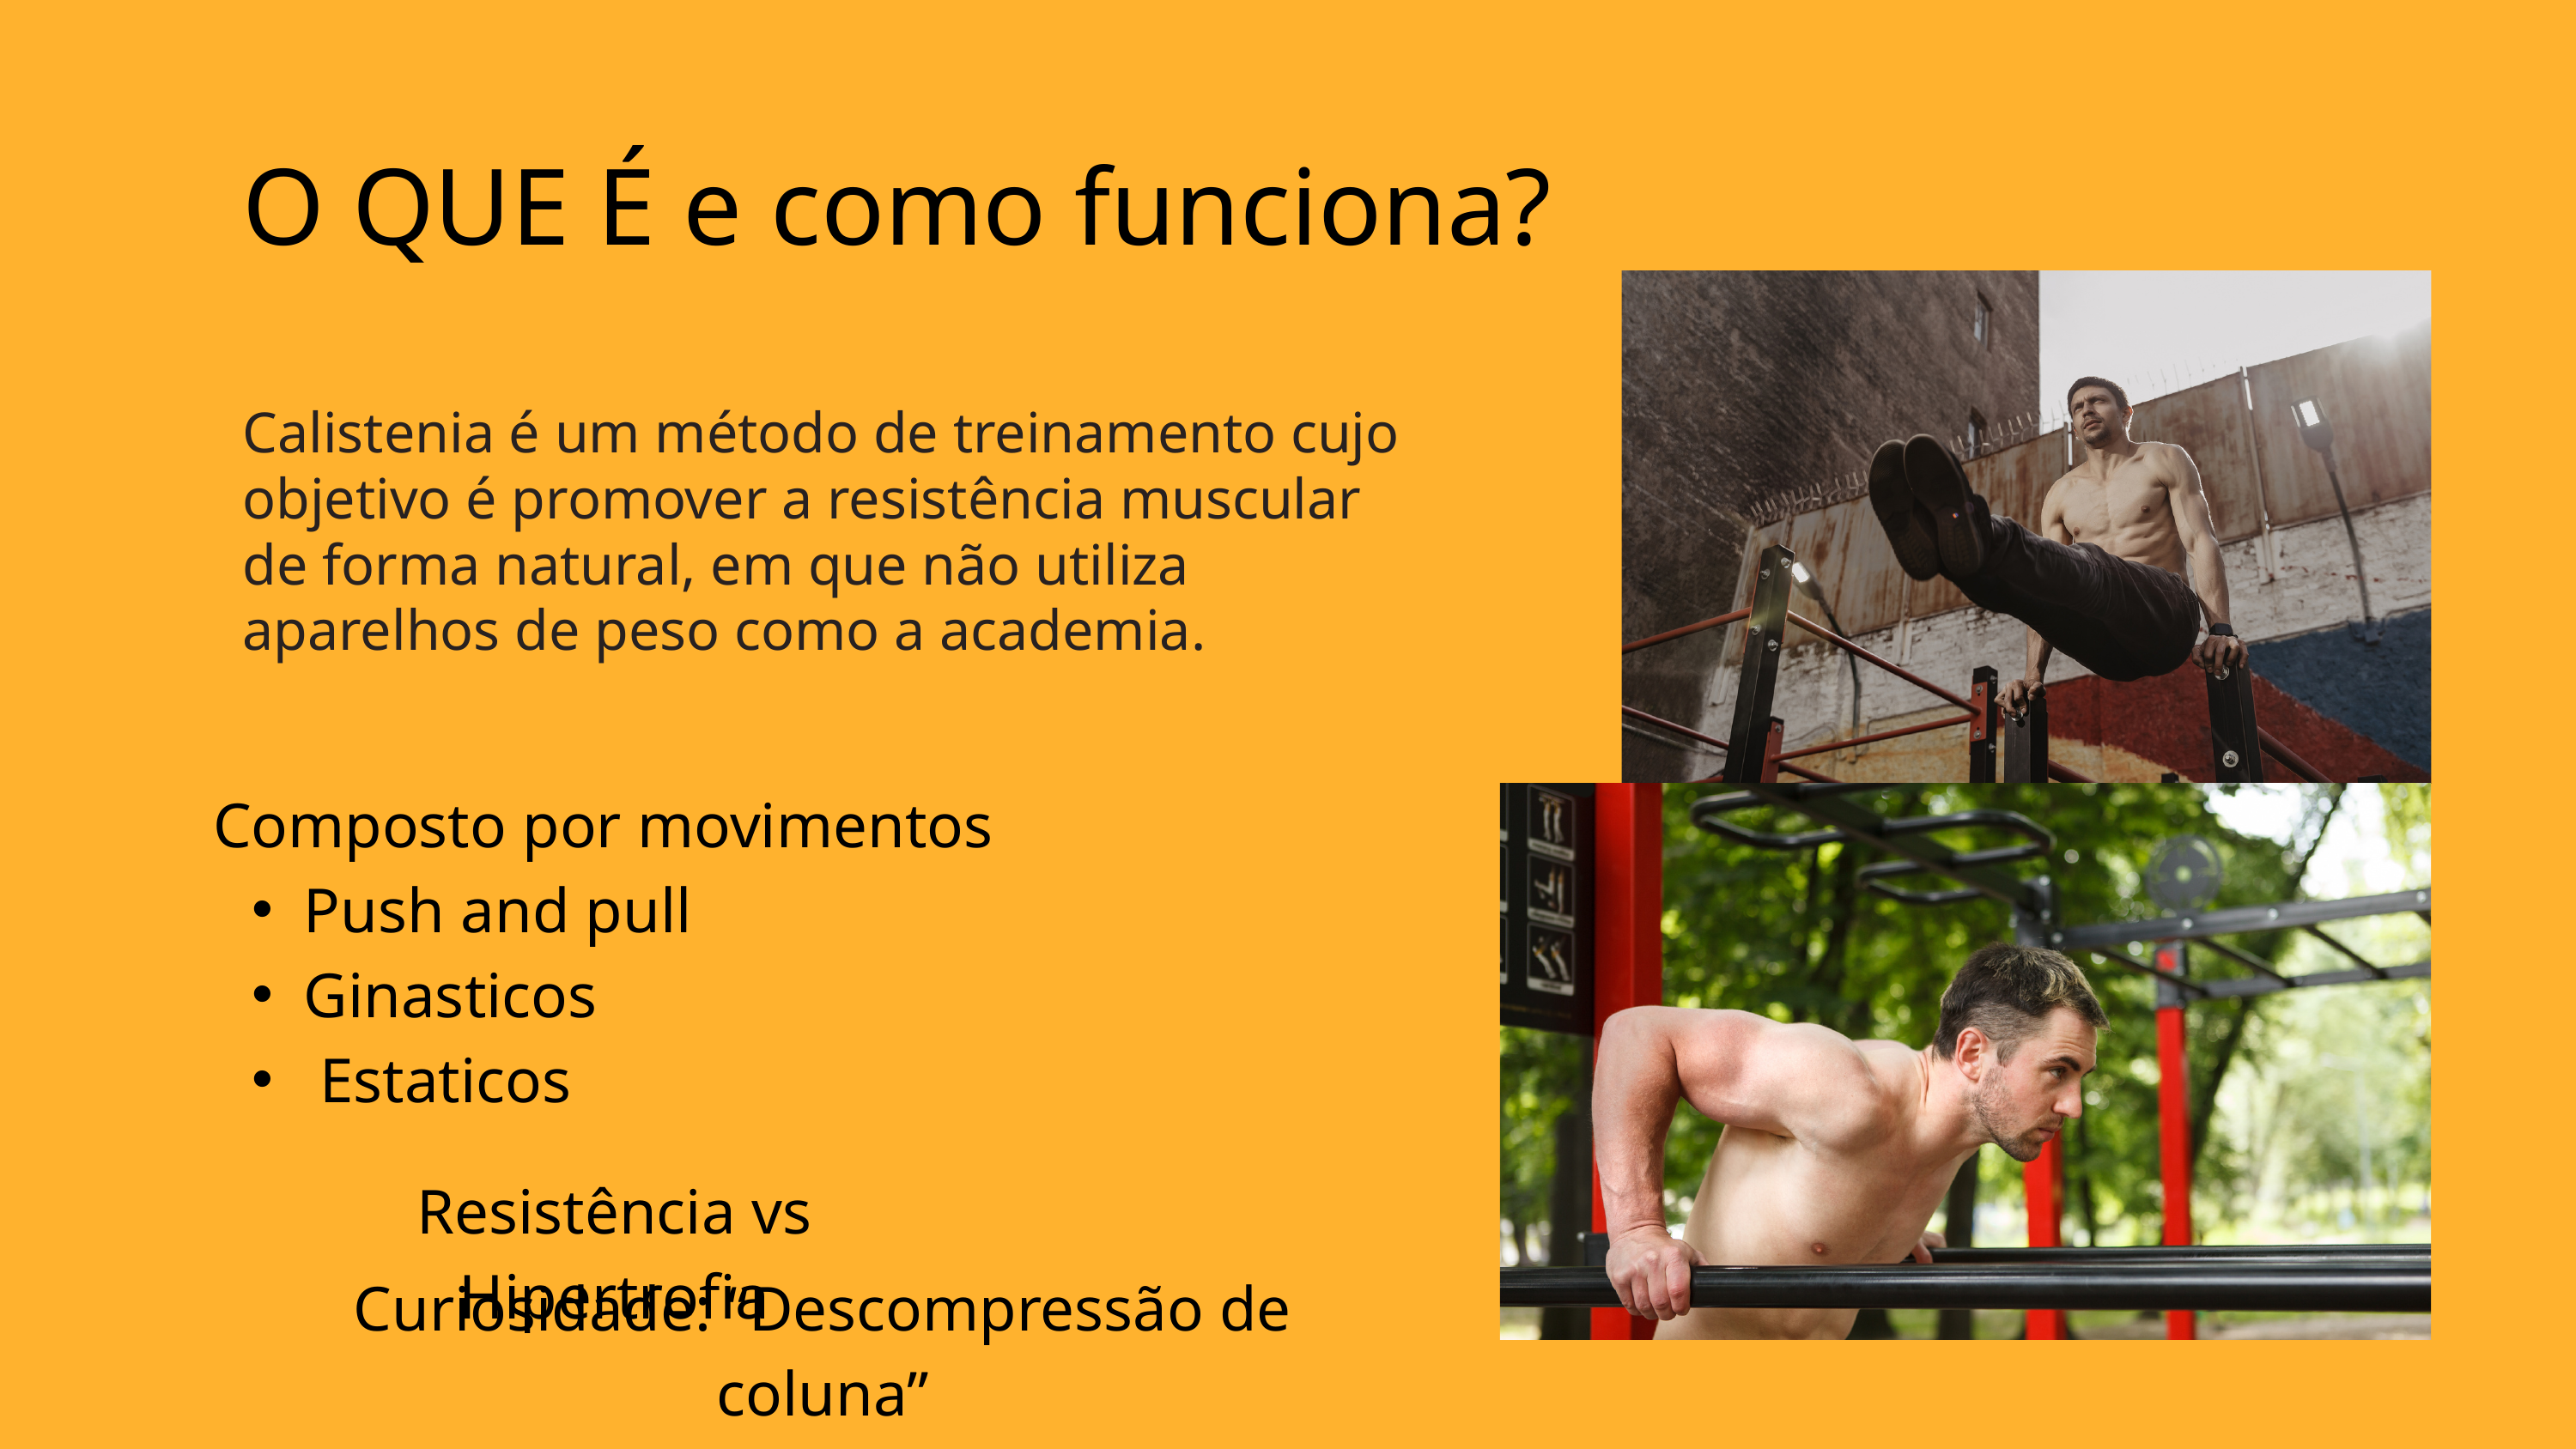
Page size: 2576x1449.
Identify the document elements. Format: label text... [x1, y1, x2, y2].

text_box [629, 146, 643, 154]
text_box [1621, 270, 2432, 783]
text_box Curiosidade: “Descompressão de coluna” [242, 1258, 1404, 1428]
text_box Resistência vs Hipertrofia [256, 1161, 973, 1331]
text_box O QUE É e como funciona? [242, 154, 1556, 266]
text_box Calistenia é um método de treinamento cujo objetivo é promover a resistência muscular de forma natural, em que não utiliza aparelhos de peso como a academia. [242, 397, 1431, 662]
text_box [1499, 783, 2432, 1340]
text_box Composto por movimentos Push and pull Ginasticos Estaticos [200, 774, 1006, 1115]
